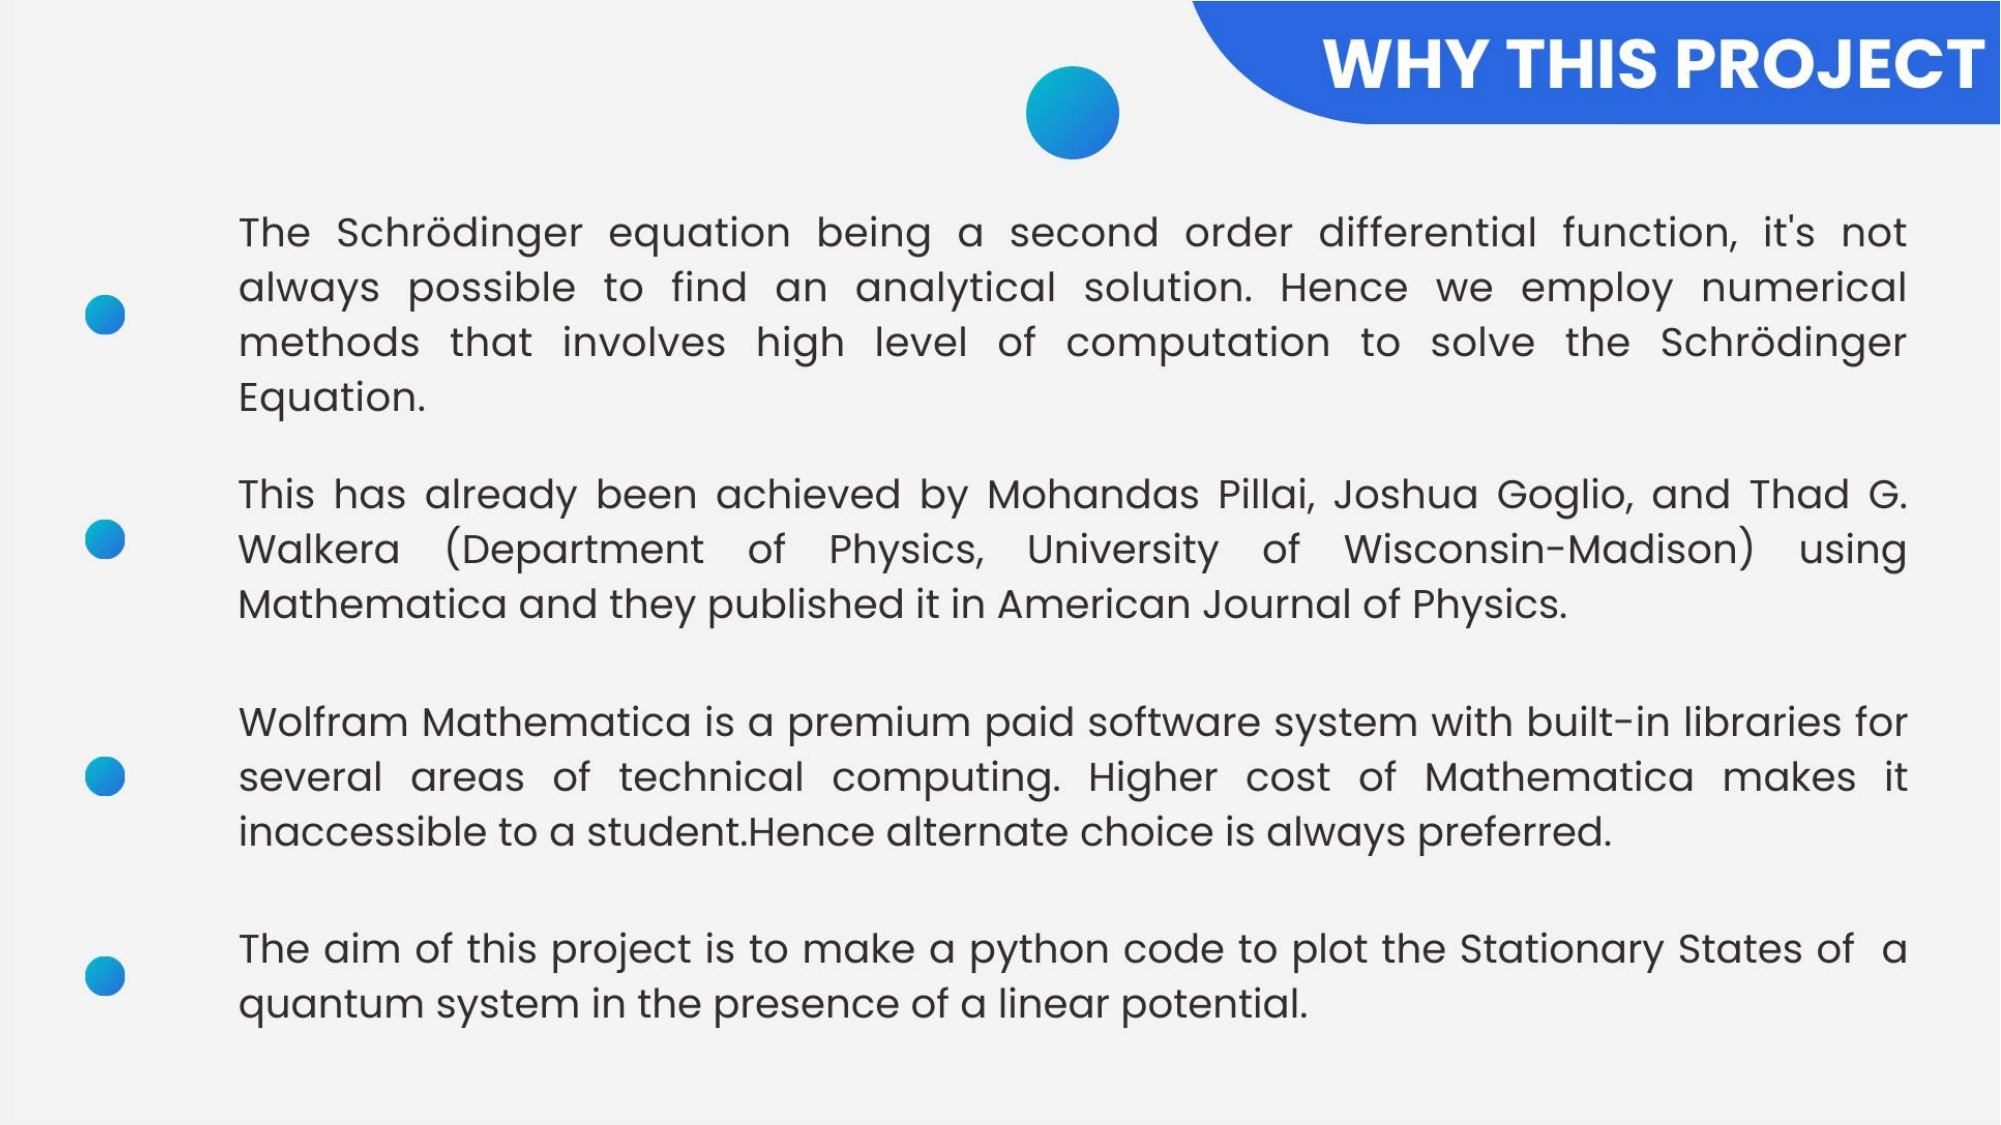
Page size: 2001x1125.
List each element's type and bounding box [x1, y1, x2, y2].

list [14, 1, 2000, 1119]
